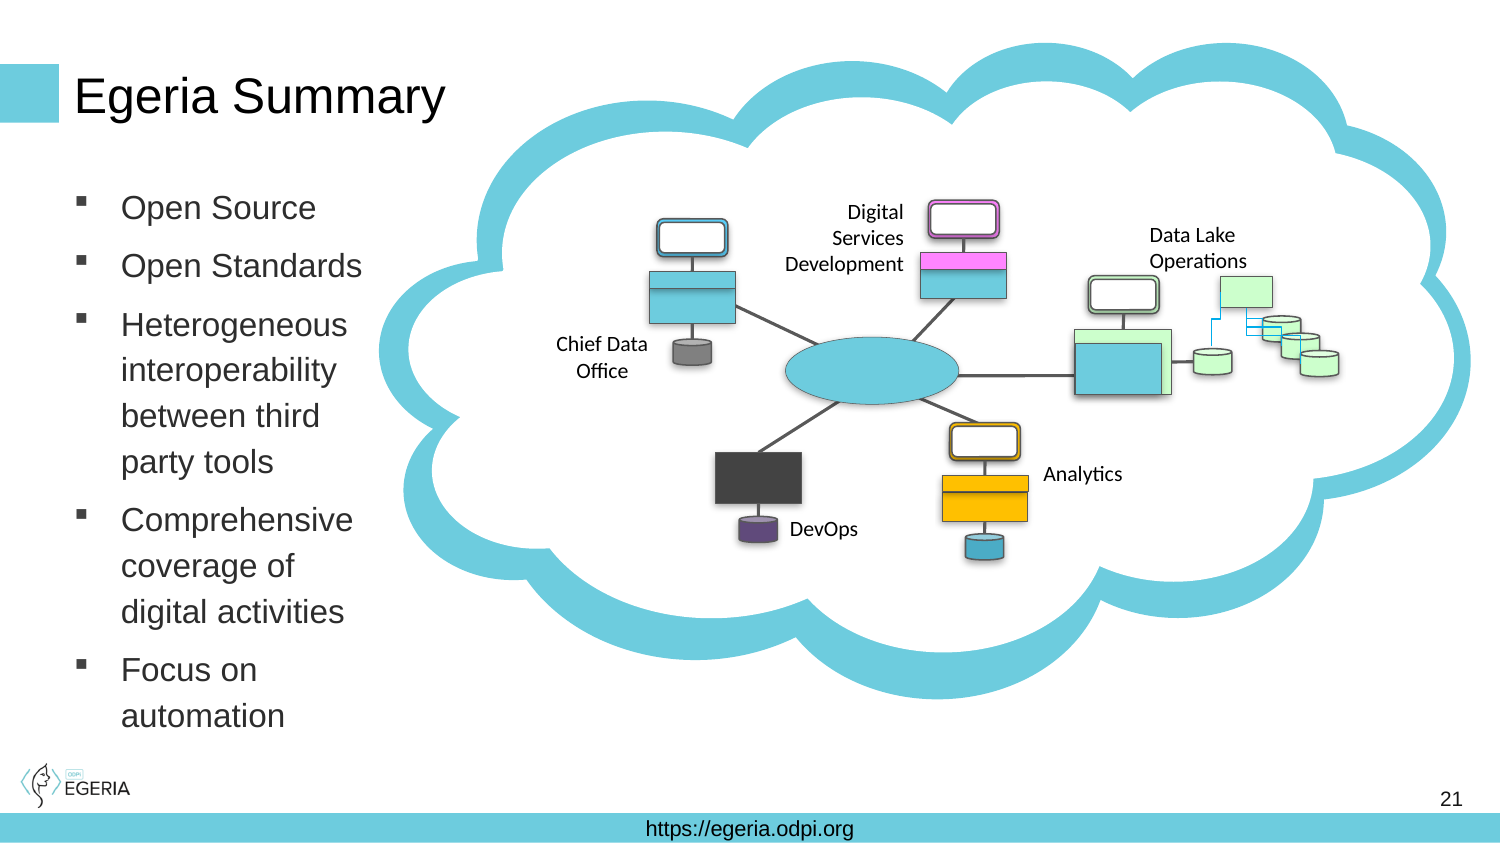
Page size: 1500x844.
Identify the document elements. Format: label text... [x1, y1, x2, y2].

picture [13, 757, 136, 812]
slide_number 21 [1425, 782, 1500, 813]
list Open Source Open Standards Heterogeneous interoperability between third party tools Comprehensive coverage of digital activities Focus on automation [58, 158, 411, 750]
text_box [379, 40, 1471, 698]
title Egeria Summary [58, 46, 374, 140]
